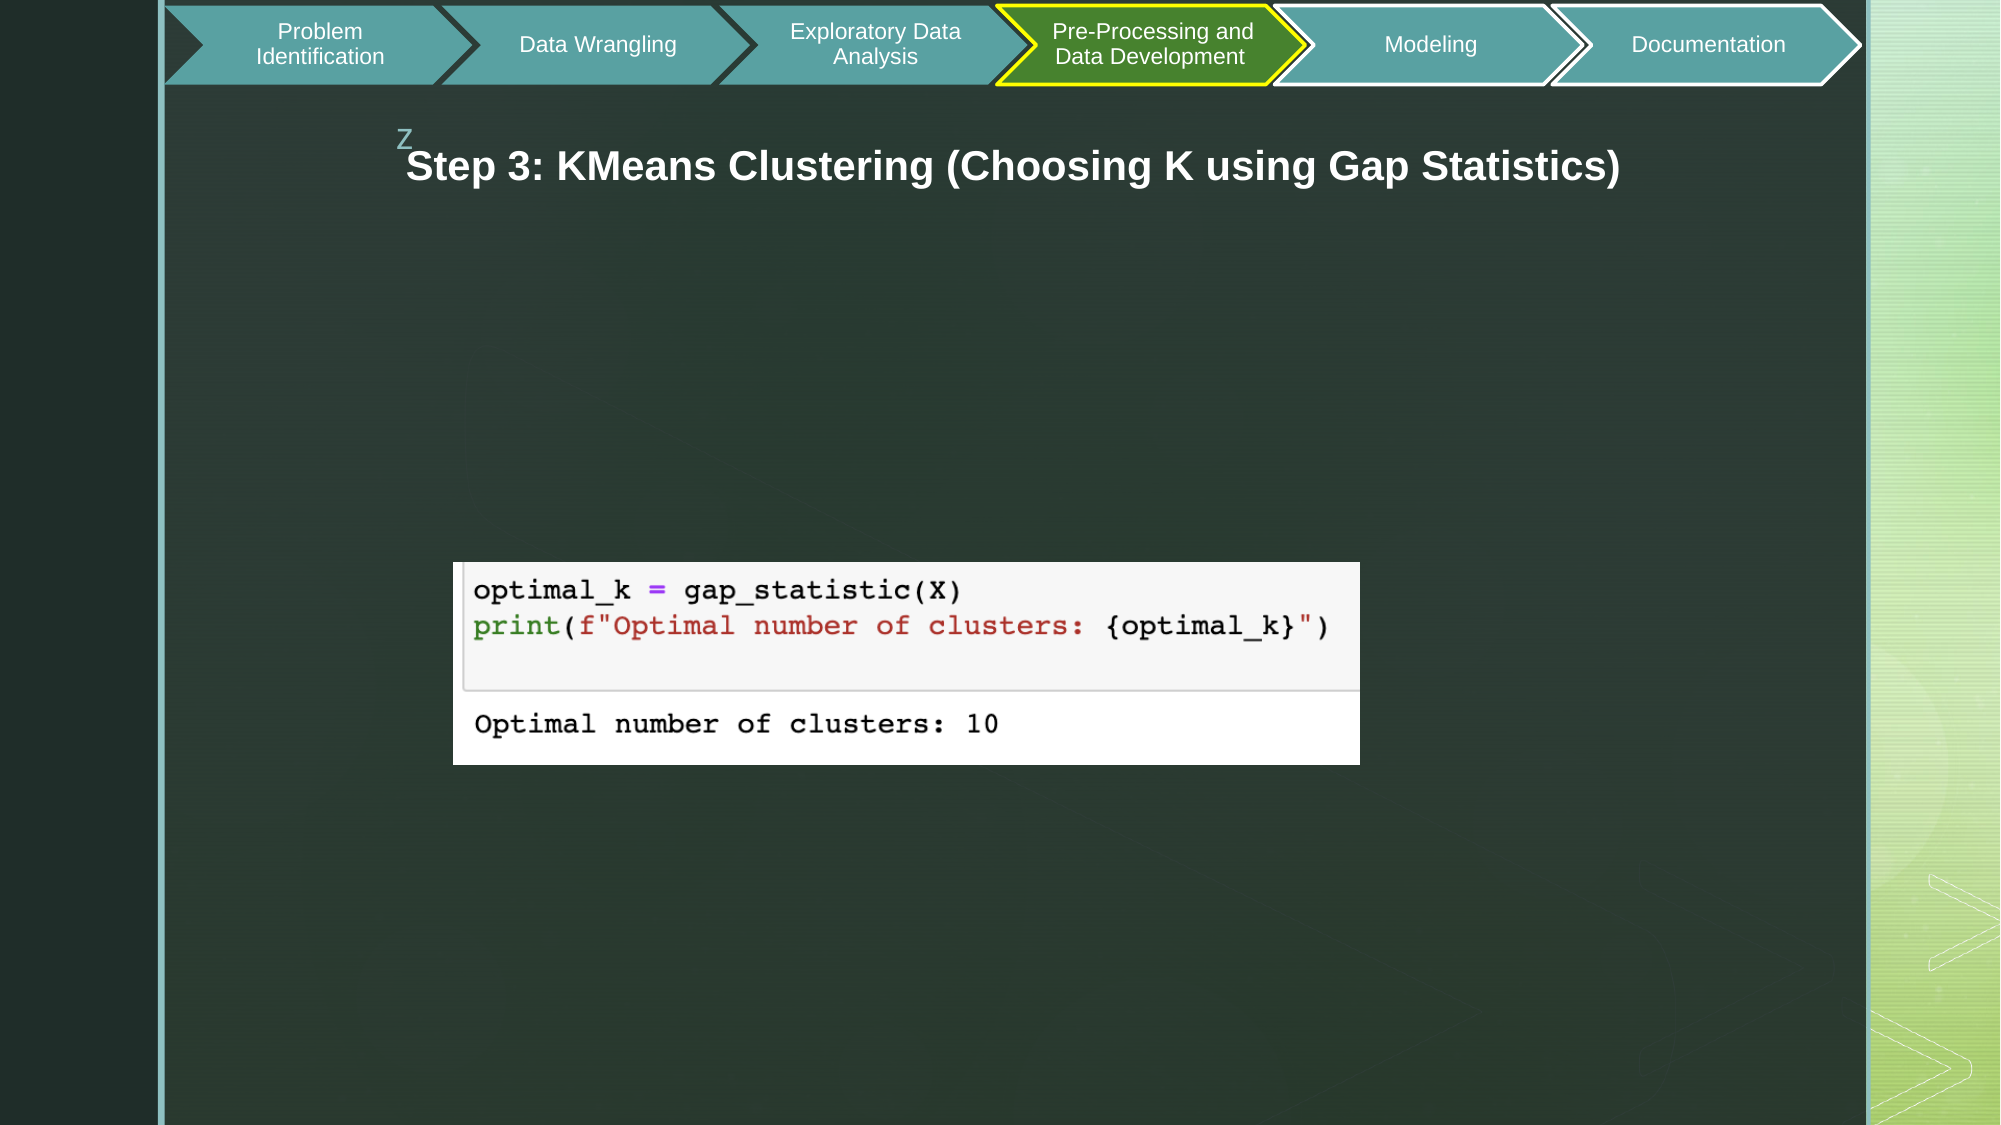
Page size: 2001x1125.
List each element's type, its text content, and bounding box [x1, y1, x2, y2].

picture [1871, 0, 2001, 1125]
text_box Step 3: KMeans Clustering (Choosing K using Gap Statistics) [390, 136, 1669, 231]
picture [452, 562, 1360, 765]
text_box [162, 5, 1862, 85]
